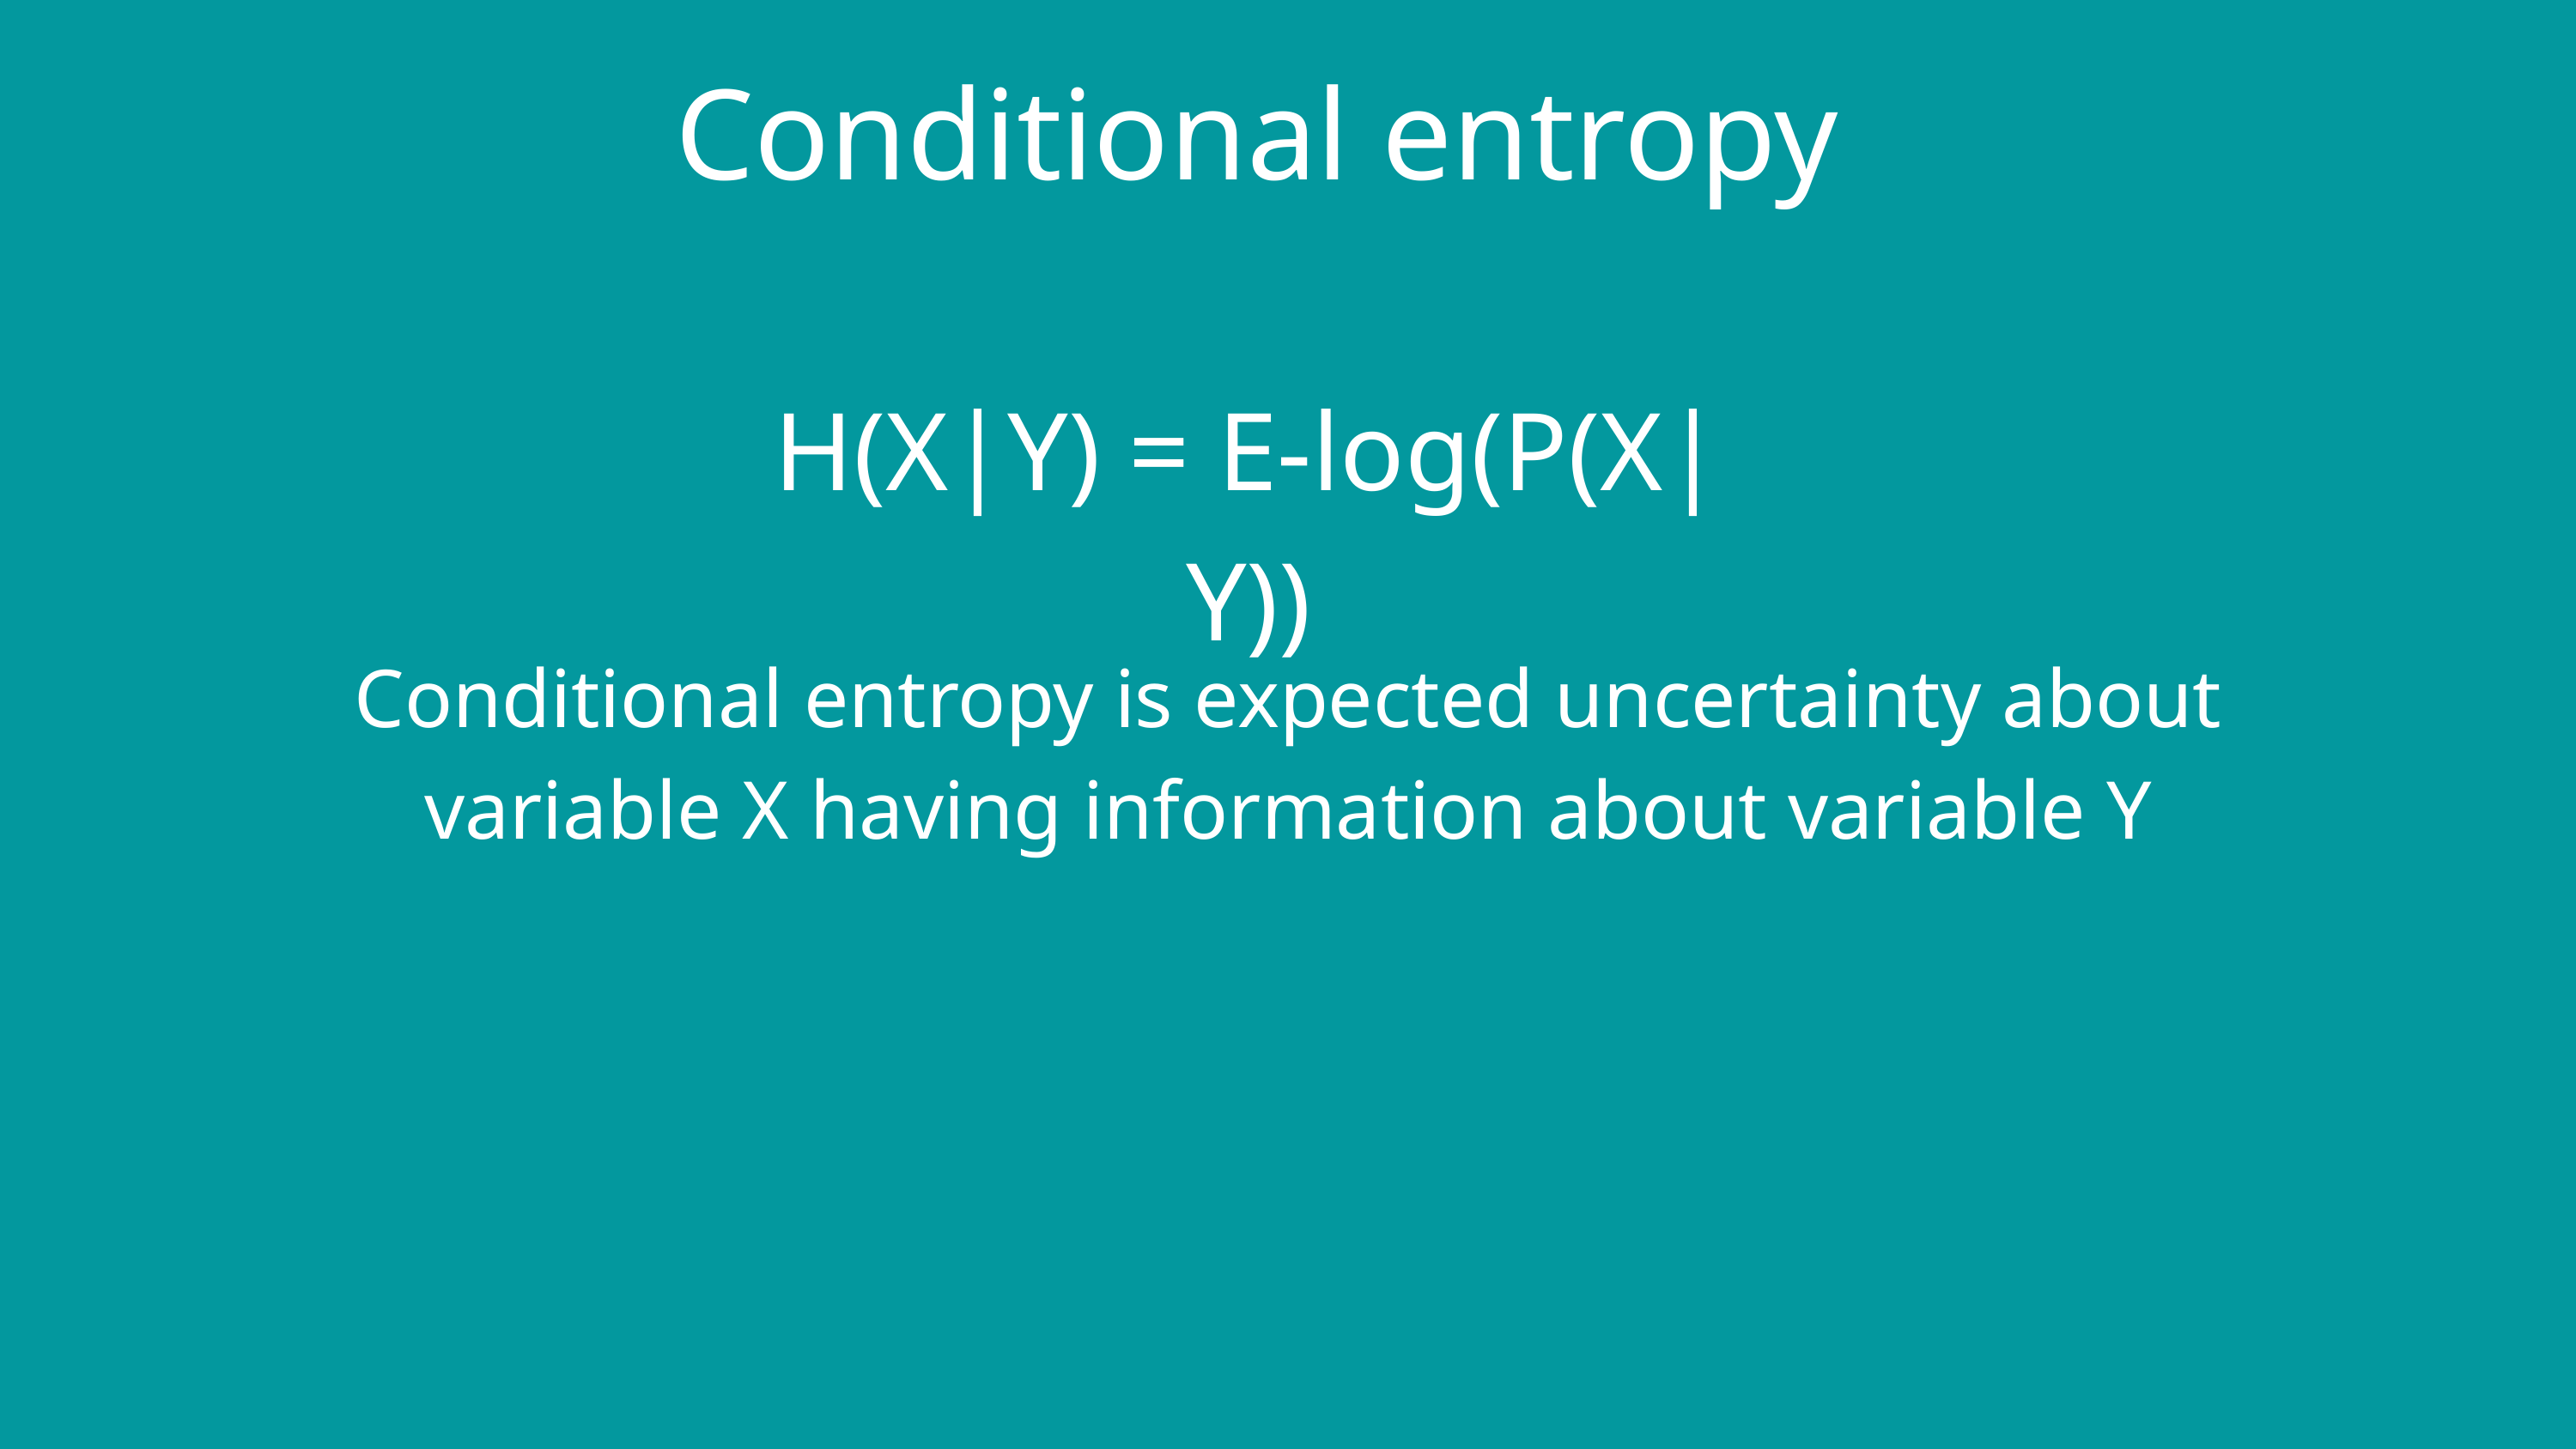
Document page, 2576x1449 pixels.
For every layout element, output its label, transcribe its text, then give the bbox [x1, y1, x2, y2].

text_box H(X|Y) = E-log(P(X|Y)) [719, 361, 1778, 632]
text_box Conditional entropy [579, 29, 1935, 205]
text_box Conditional entropy is expected uncertainty about variable X having information about variable Y [347, 632, 2229, 856]
